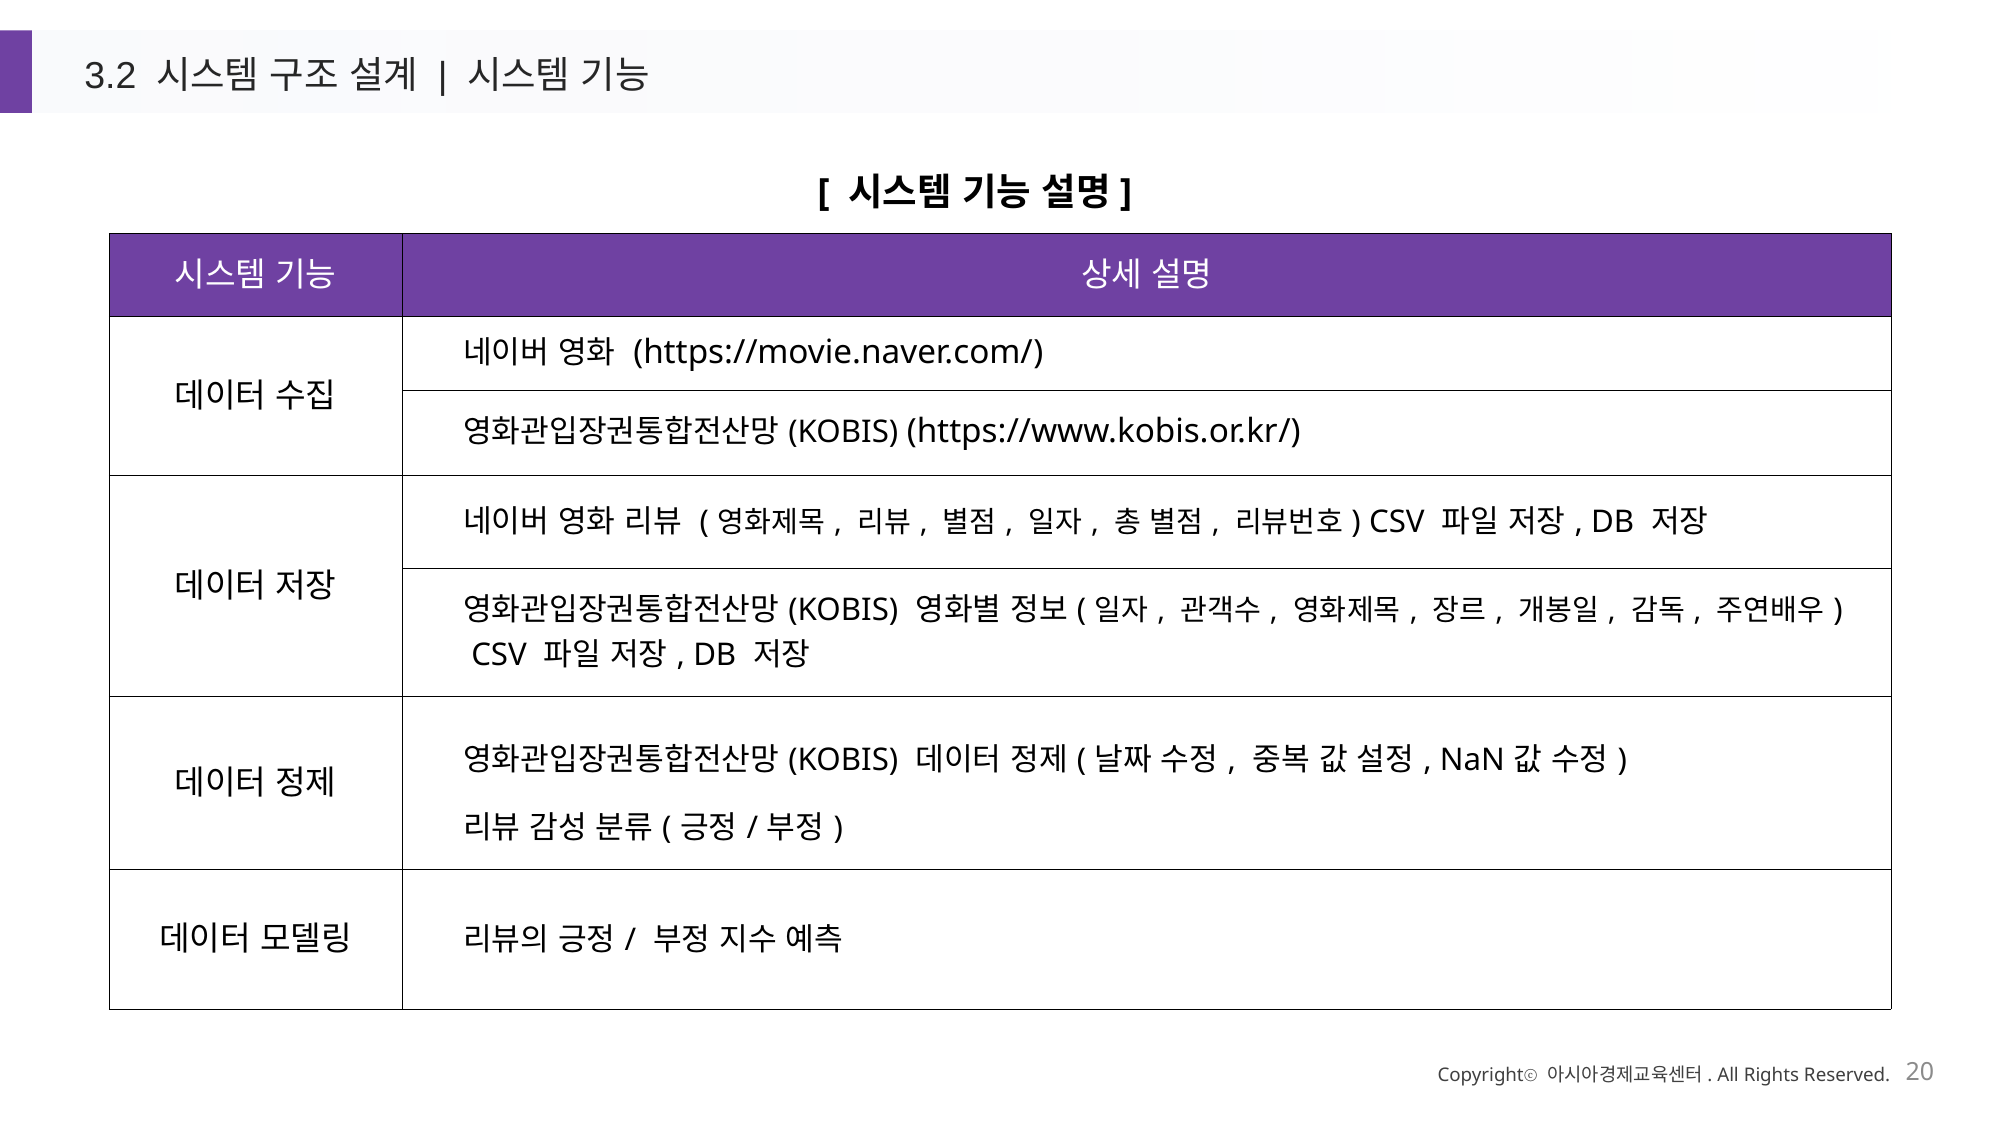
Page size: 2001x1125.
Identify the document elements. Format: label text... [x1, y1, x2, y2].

table_cell 데이터 저장 [110, 476, 402, 696]
table_cell 데이터 모델링 [110, 870, 402, 1009]
table_cell 영화관입장권통합전산망(KOBIS) 데이터 정제(날짜 수정, 중복 값 설정, NaN값 수정) 리뷰 감성 분류(긍정/부정) [403, 697, 1891, 869]
table_header 시스템 기능 [110, 234, 402, 316]
table_cell 네이버 영화 (https://movie.naver.com/) [403, 317, 1891, 390]
table_cell 네이버 영화 리뷰 (영화제목, 리뷰, 별점, 일자, 총 별점, 리뷰번호) CSV 파일 저장, DB 저장 [403, 476, 1891, 568]
table_cell 데이터 수집 [110, 317, 402, 475]
table_header 상세 설명 [403, 234, 1891, 316]
table_cell 영화관입장권통합전산망(KOBIS) 영화별 정보(일자, 관객수, 영화제목, 장르, 개봉일, 감독, 주연배우) CSV 파일 저장, DB 저장 [403, 569, 1891, 696]
table_cell 데이터 정제 [110, 697, 402, 869]
text_box 3.2 시스템 구조 설계 | 시스템 기능 [69, 48, 811, 108]
table_cell 리뷰의 긍정/ 부정 지수 예측 [403, 870, 1891, 1009]
text_box [ 시스템 기능 설명] [799, 160, 1151, 221]
table_cell 영화관입장권통합전산망(KOBIS) (https://www.kobis.or.kr/) [403, 391, 1891, 475]
text_box Copyrightⓒ 아시아경제교육센터. All Rights Reserved. [1422, 1055, 1905, 1093]
